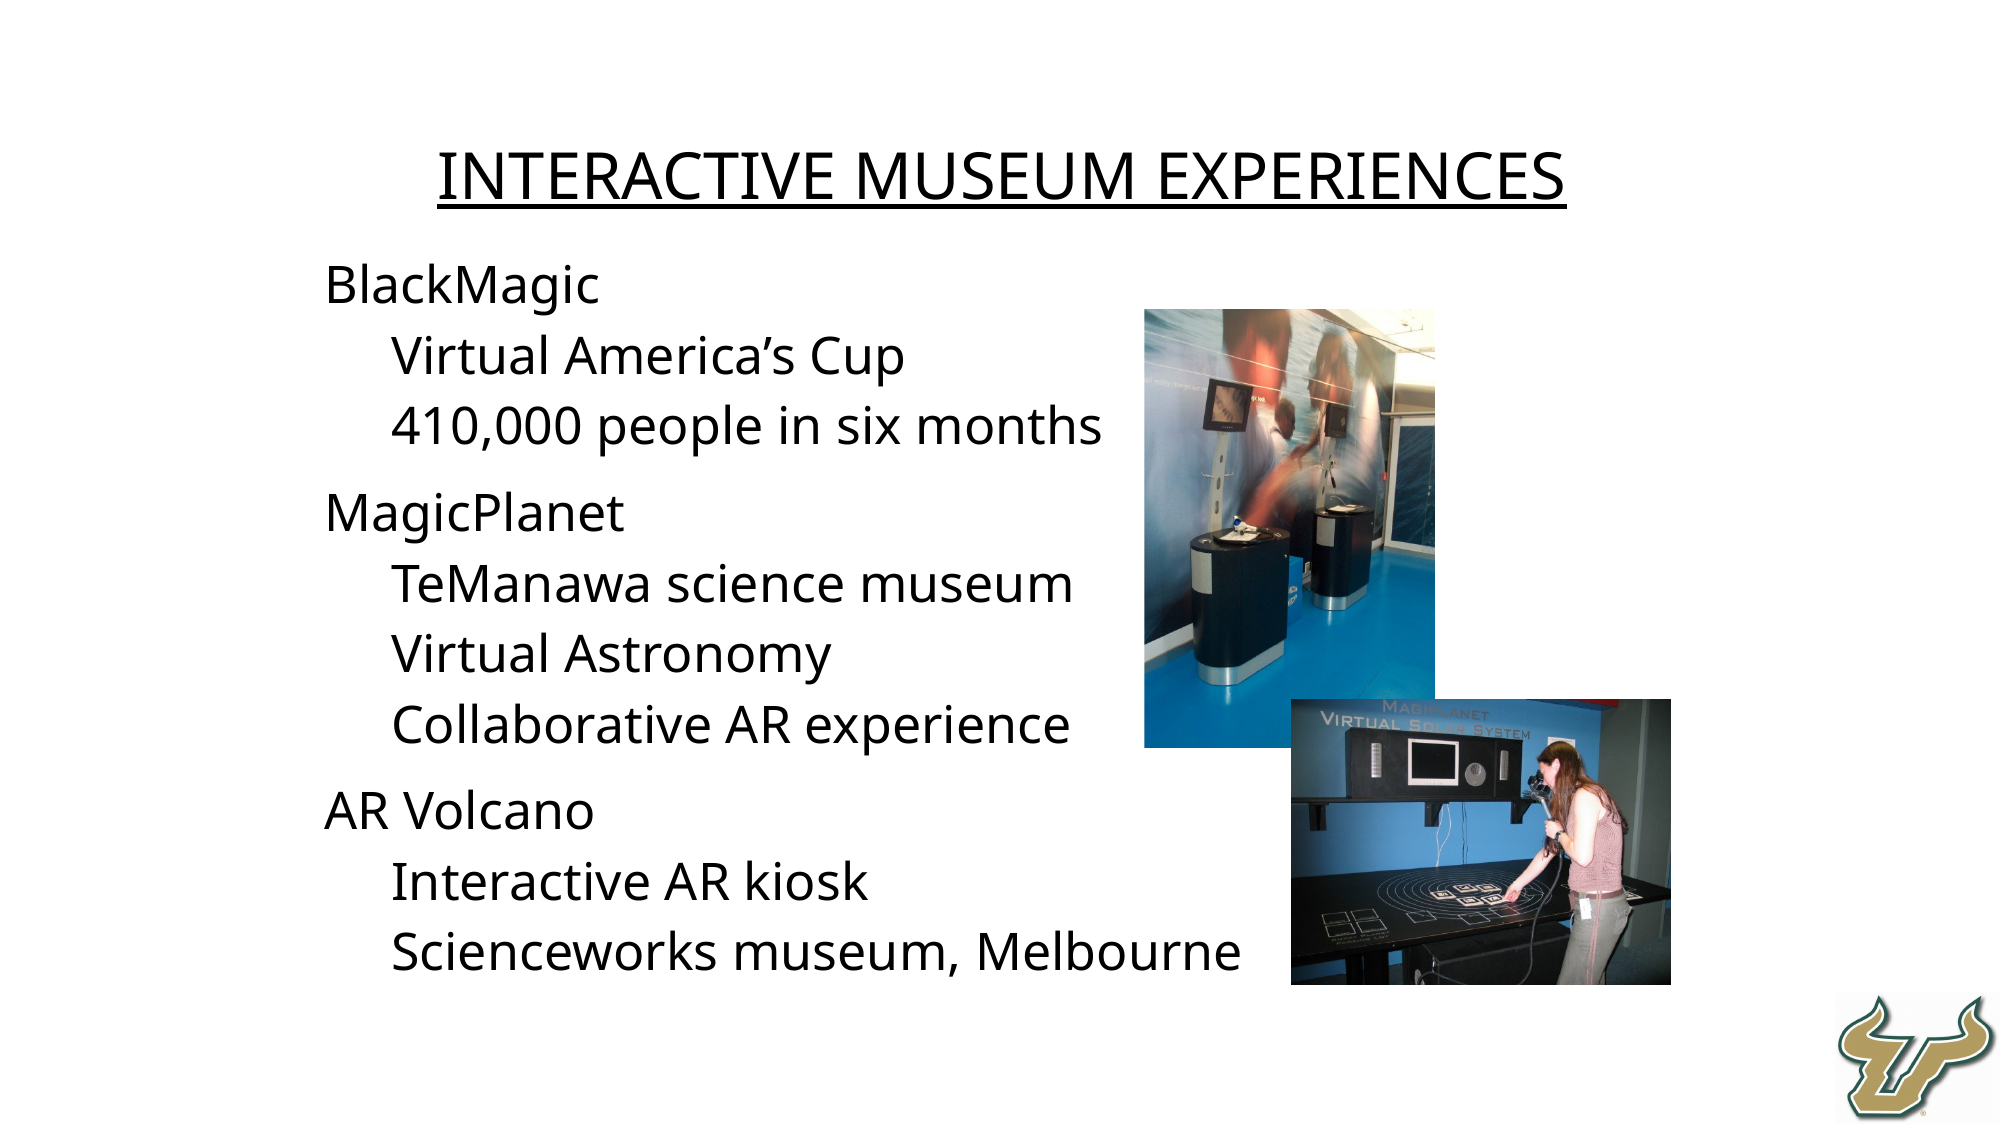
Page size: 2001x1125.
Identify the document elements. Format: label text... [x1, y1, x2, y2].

picture [1835, 992, 2000, 1124]
list Interactive Museum Experiences BlackMagic Virtual America’s Cup 410,000 people in six months MagicPlanet TeManawa science museum Virtual Astronomy Collaborative AR experience AR Volcano Interactive AR kiosk Scienceworks museum, Melbourne [306, 135, 1694, 990]
text_box [1144, 309, 1435, 749]
text_box [1291, 699, 1671, 985]
